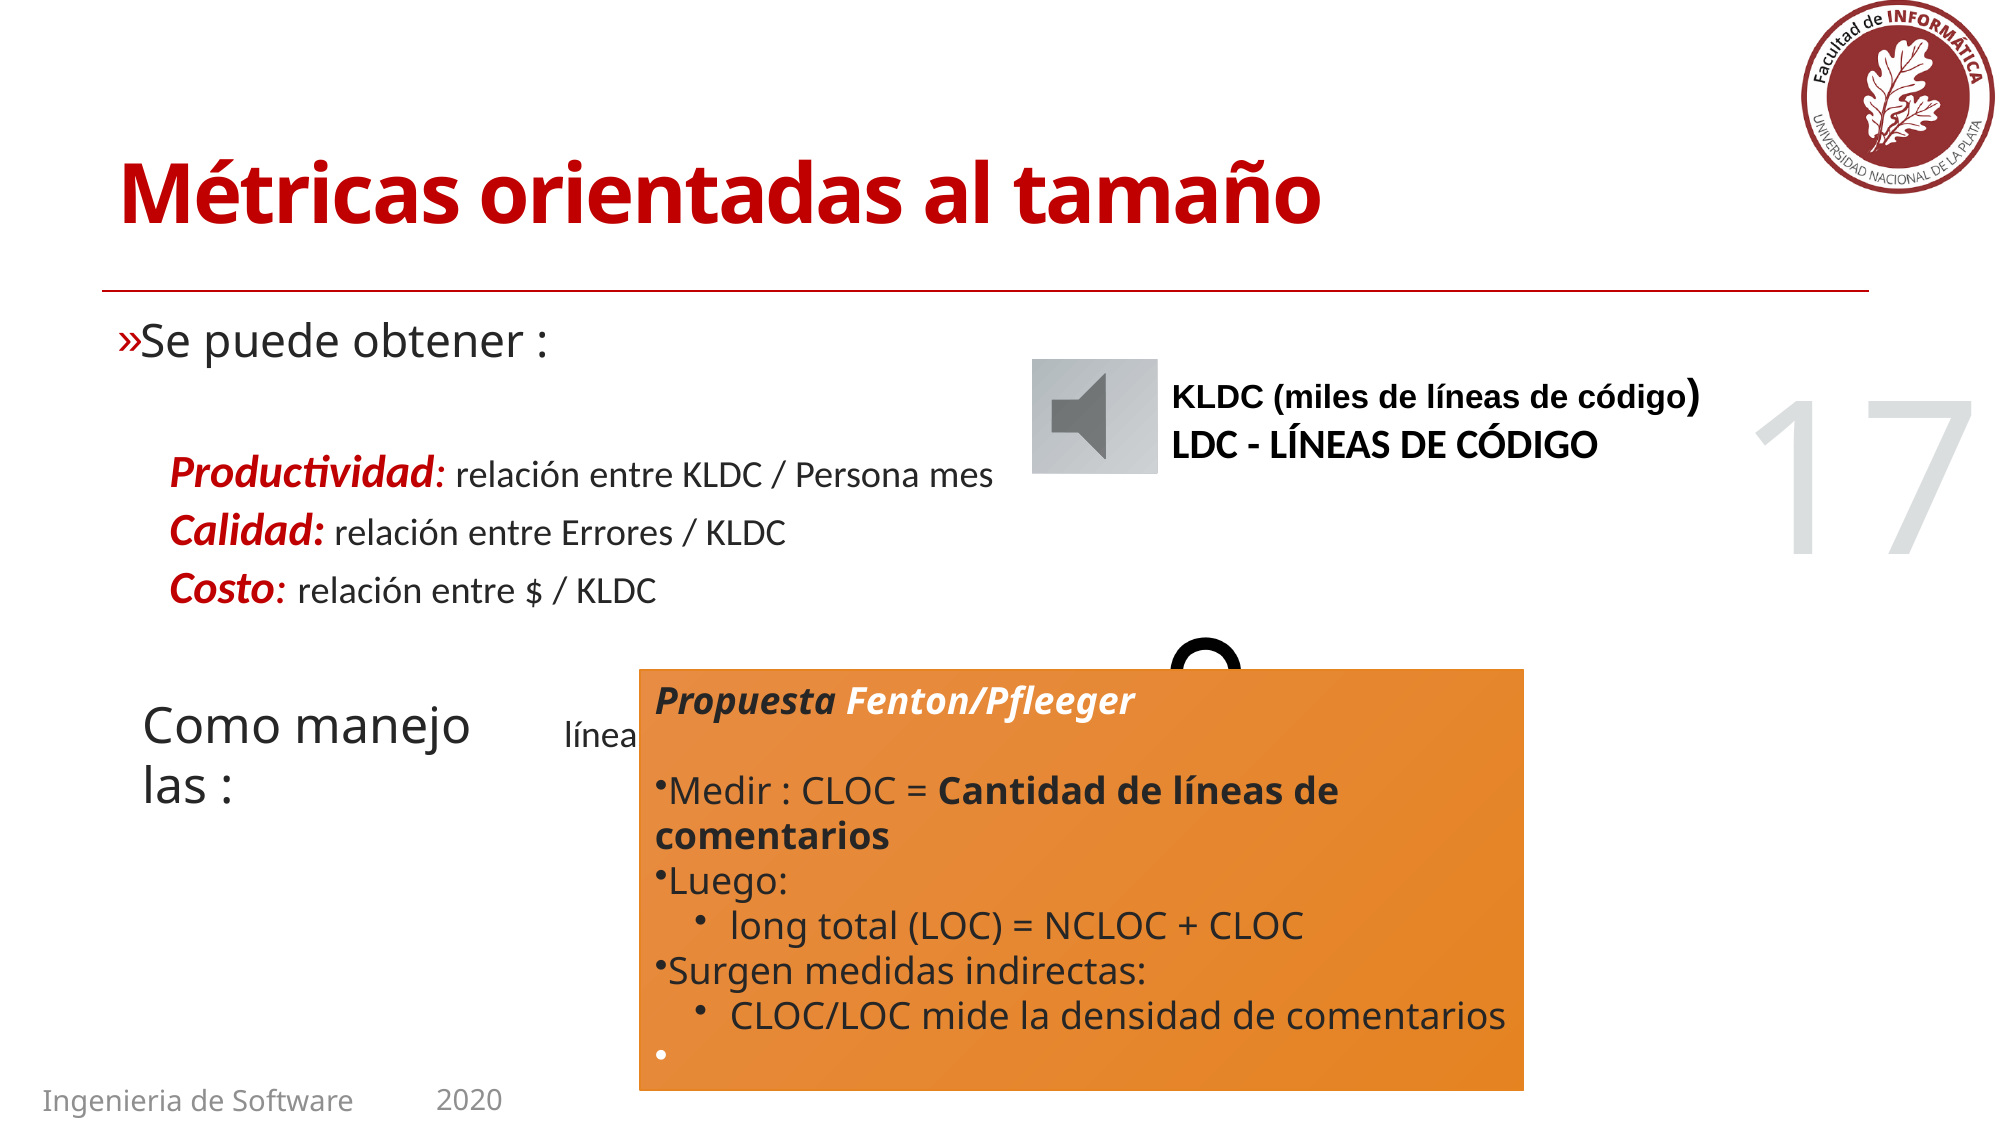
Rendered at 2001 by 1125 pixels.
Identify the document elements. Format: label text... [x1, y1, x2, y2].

picture [1801, 0, 2000, 195]
text_box [1031, 358, 1158, 474]
slide_number 2020 [421, 1073, 557, 1116]
list Se puede obtener : Productividad: relación entre KLDC / Persona mes Calidad: relación entre Errores / KLDC Costo: relación entre $ / KLDC [102, 312, 1709, 622]
slide_number 17 [1517, 467, 1998, 640]
footer Ingenieria de Software II [27, 1075, 382, 1111]
text_box líneas en blanco, comentarios , etc [549, 702, 639, 763]
text_box Como manejo las :​ [127, 685, 540, 867]
title Métricas orientadas al tamaño [102, 105, 1870, 291]
text_box Propuesta Fenton/Pfleeger Medir :​ CLOC = Cantidad de líneas de comentarios​ Luego:​ long total (LOC) = NCLOC + CLOC​ Surgen medidas indirectas:​ CLOC/LOC mide la densidad de comentarios​ ​ [639, 669, 1524, 1091]
picture [1130, 620, 1281, 771]
text_box KLDC (miles de líneas de código) LDC - LÍNEAS DE CÓDIGO [1157, 358, 1814, 509]
